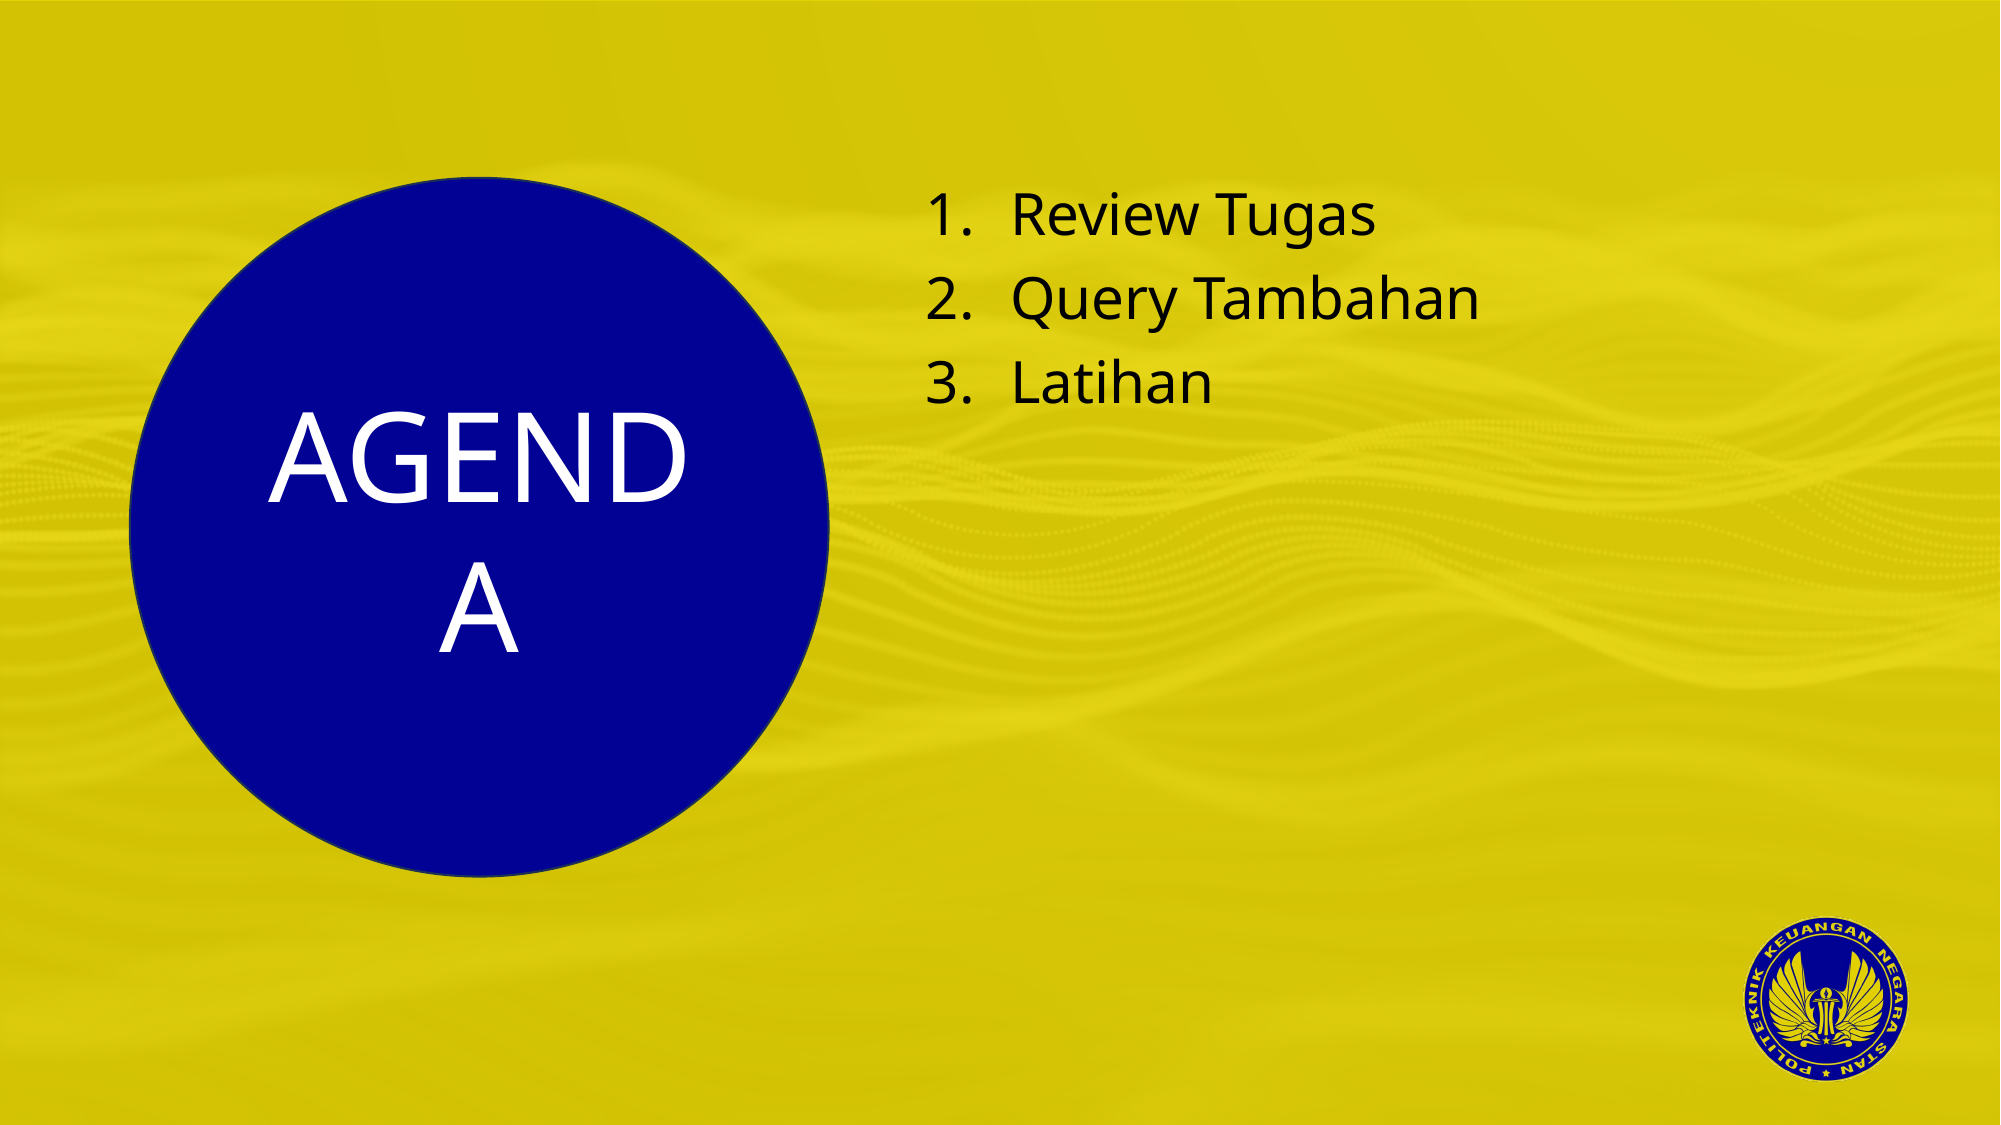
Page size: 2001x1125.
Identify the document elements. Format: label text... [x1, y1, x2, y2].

picture [1743, 916, 1909, 1082]
list Review Tugas Query Tambahan Latihan [910, 177, 1863, 946]
